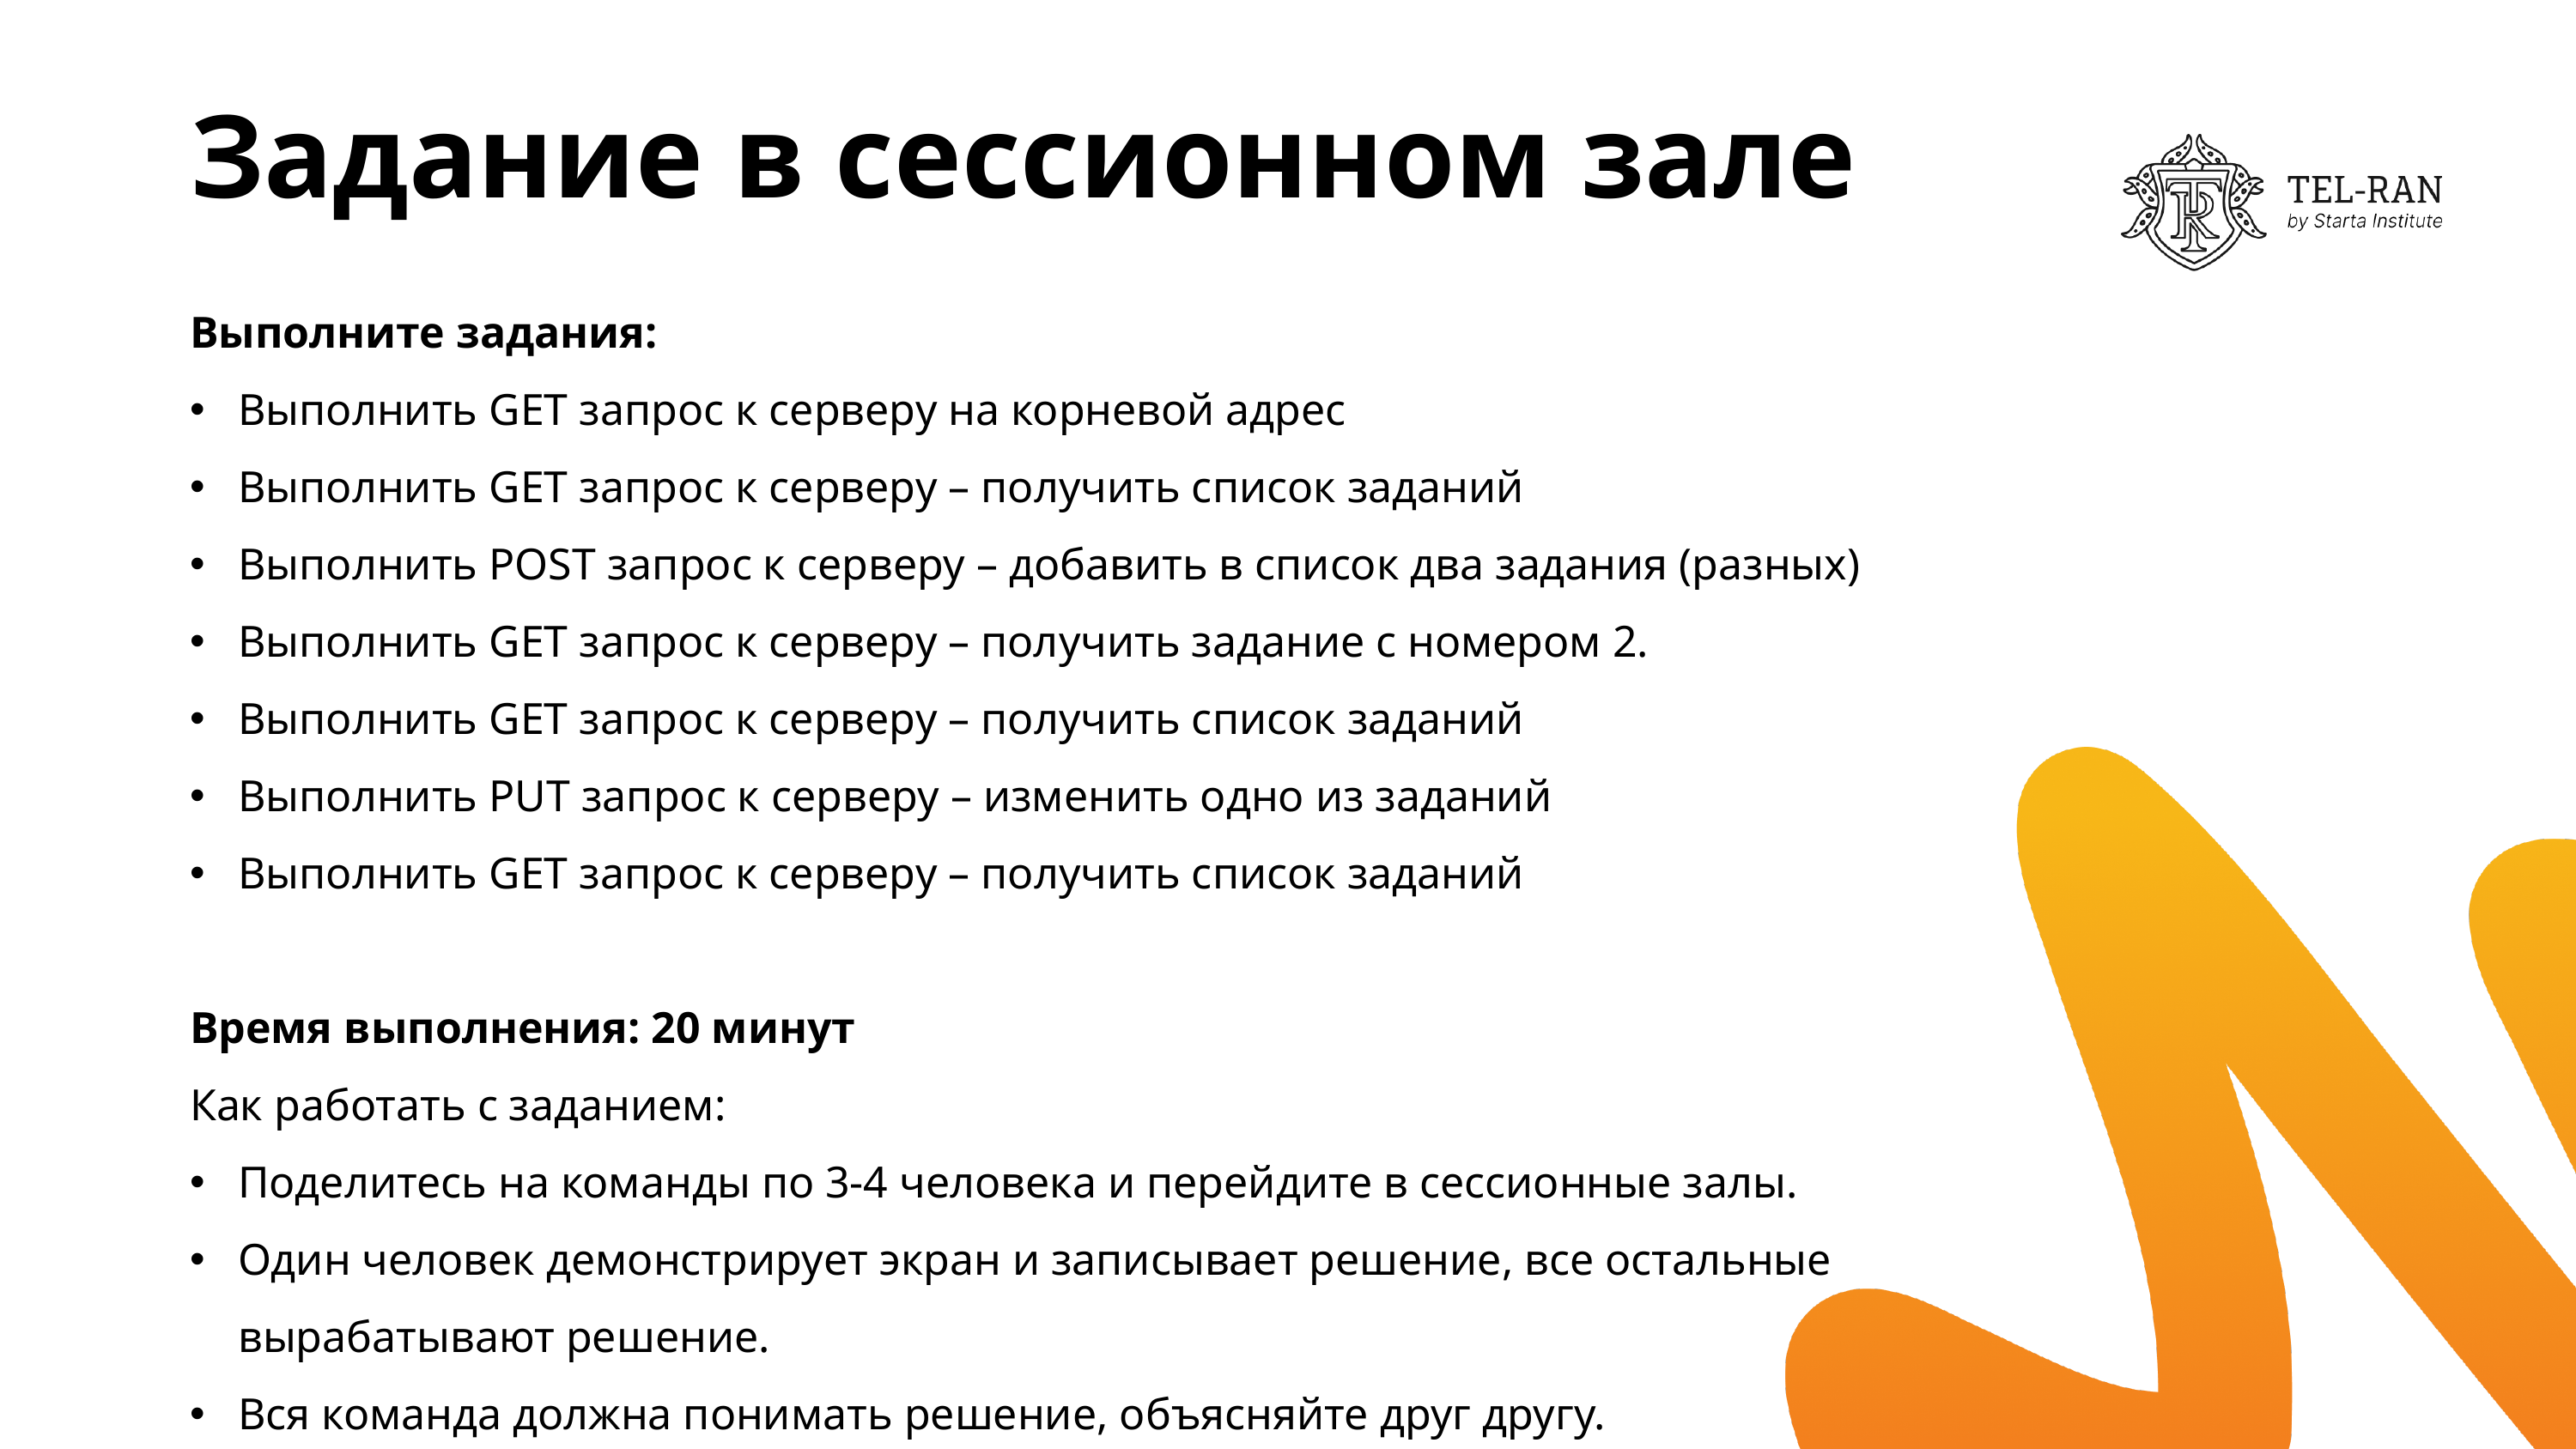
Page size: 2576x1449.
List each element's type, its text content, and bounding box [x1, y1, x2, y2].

picture [1620, 747, 2576, 1449]
picture [2121, 134, 2442, 271]
title Задание в сессионном зале [177, 76, 2107, 358]
text_box Выполните задания: Выполнить GET запрос к серверу на корневой адрес Выполнить GET запрос к серверу – получить список заданий Выполнить POST запрос к серверу – добавить в список два задания (разных) Выполнить GET запрос к серверу – получить задание с номером 2. Выполнить GET запрос к серверу – получить список заданий Выполнить PUT запрос к серверу – изменить одно из заданий Выполнить GET запрос к серверу – получить список заданий Время выполнения: 20 минут Как работать с заданием: Поделитесь на команды по 3-4 человека и перейдите в сессионные залы. Один человек демонстрирует экран и записывает решение, все остальные вырабатывают решение. Вся команда должна понимать решение, объясняйте друг другу. [177, 273, 2006, 1446]
